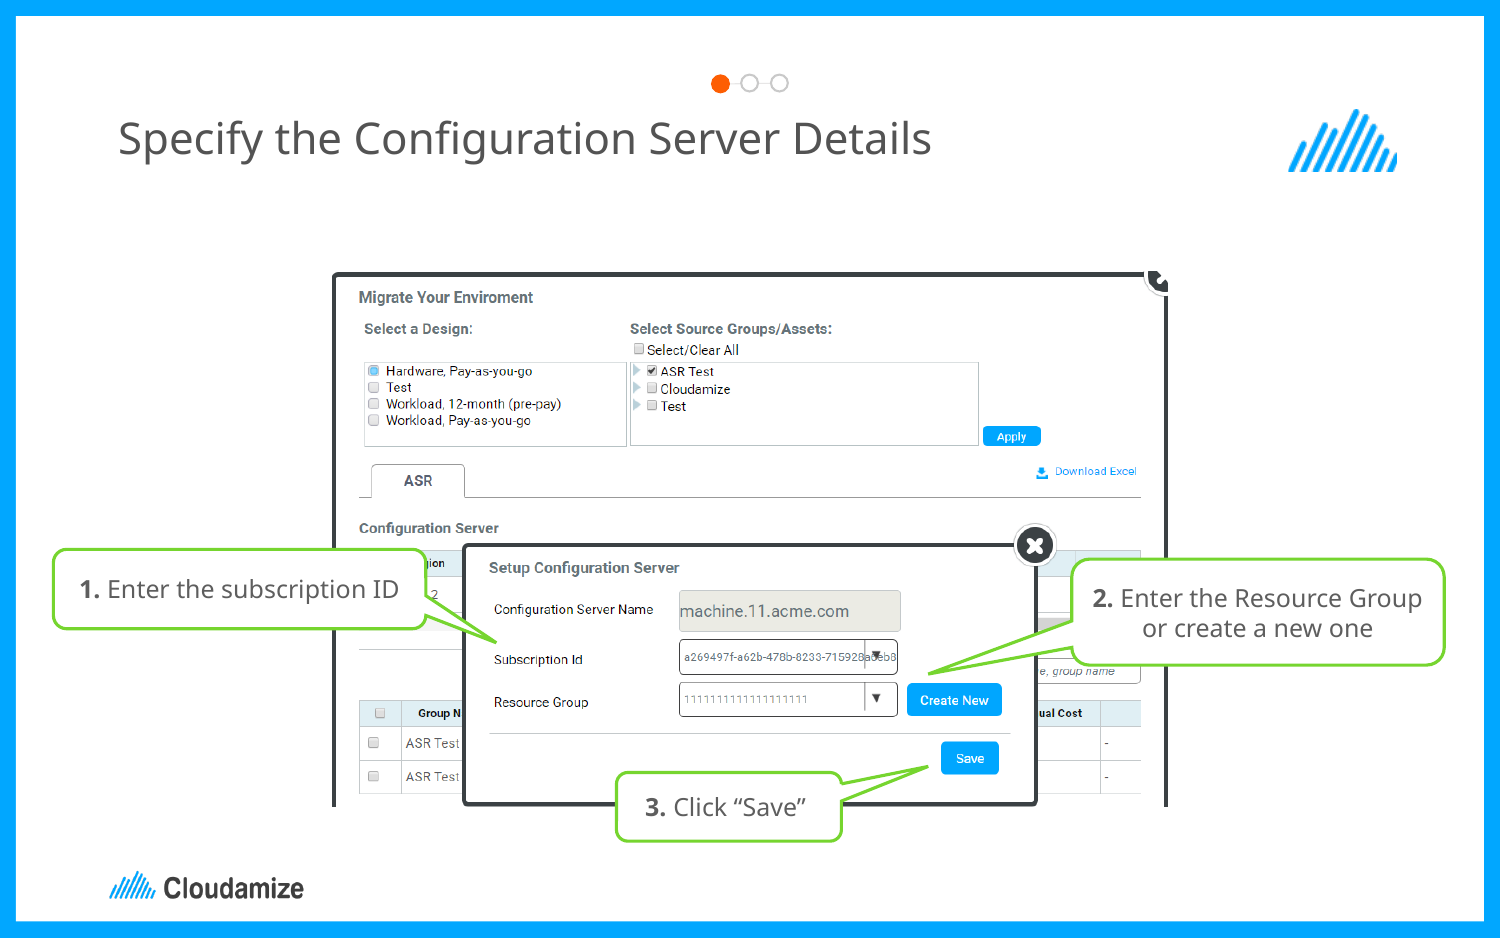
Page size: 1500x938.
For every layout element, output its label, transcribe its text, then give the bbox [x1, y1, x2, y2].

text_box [711, 74, 788, 93]
text_box 3. Click “Save” [615, 807, 843, 843]
text_box 2. Enter the Resource Group or create a new one [1168, 558, 1446, 667]
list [332, 271, 1168, 807]
title Specify the Configuration Server Details [103, 49, 1258, 232]
text_box 1. Enter the subscription ID [52, 548, 332, 630]
